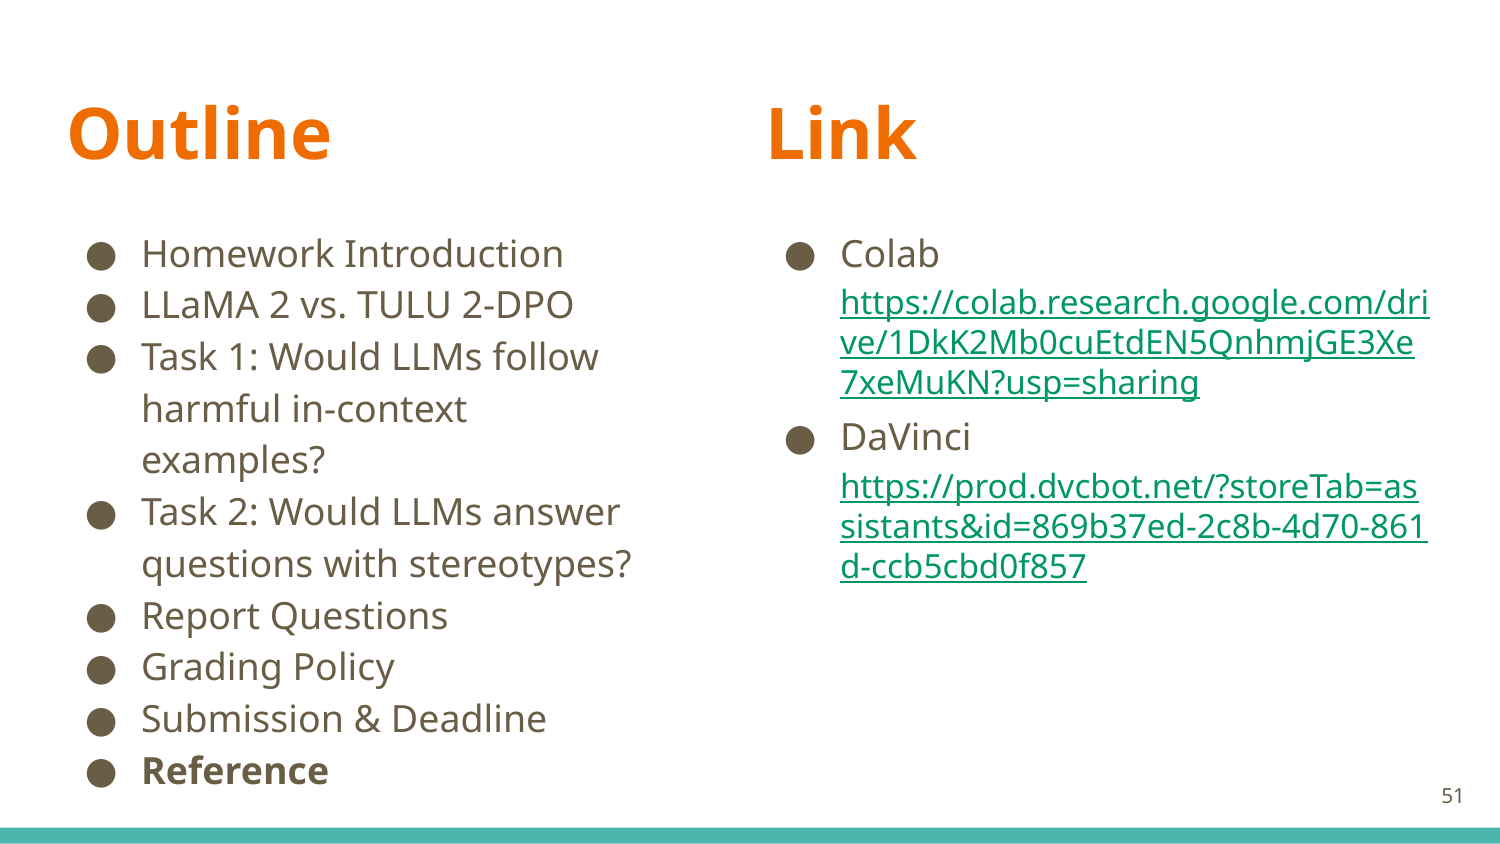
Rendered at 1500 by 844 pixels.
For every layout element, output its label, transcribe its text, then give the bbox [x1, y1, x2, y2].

list Colab https://colab.research.google.com/drive/1DkK2Mb0cuEtdEN5QnhmjGE3Xe7xeMuKN?usp=sharing DaVinci https://prod.dvcbot.net/?storeTab=assistants&id=869b37ed-2c8b-4d70-861d-ccb5cbd0f857 [750, 207, 1449, 828]
list Homework Introduction LLaMA 2 vs. TULU 2-DPO Task 1: Would LLMs follow harmful in-context examples? Task 2: Would LLMs answer questions with stereotypes? Report Questions Grading Policy Submission & Deadline Reference [51, 207, 671, 844]
slide_number ‹#› [1389, 764, 1480, 830]
title Link [750, 72, 1449, 189]
title Outline [51, 72, 750, 189]
